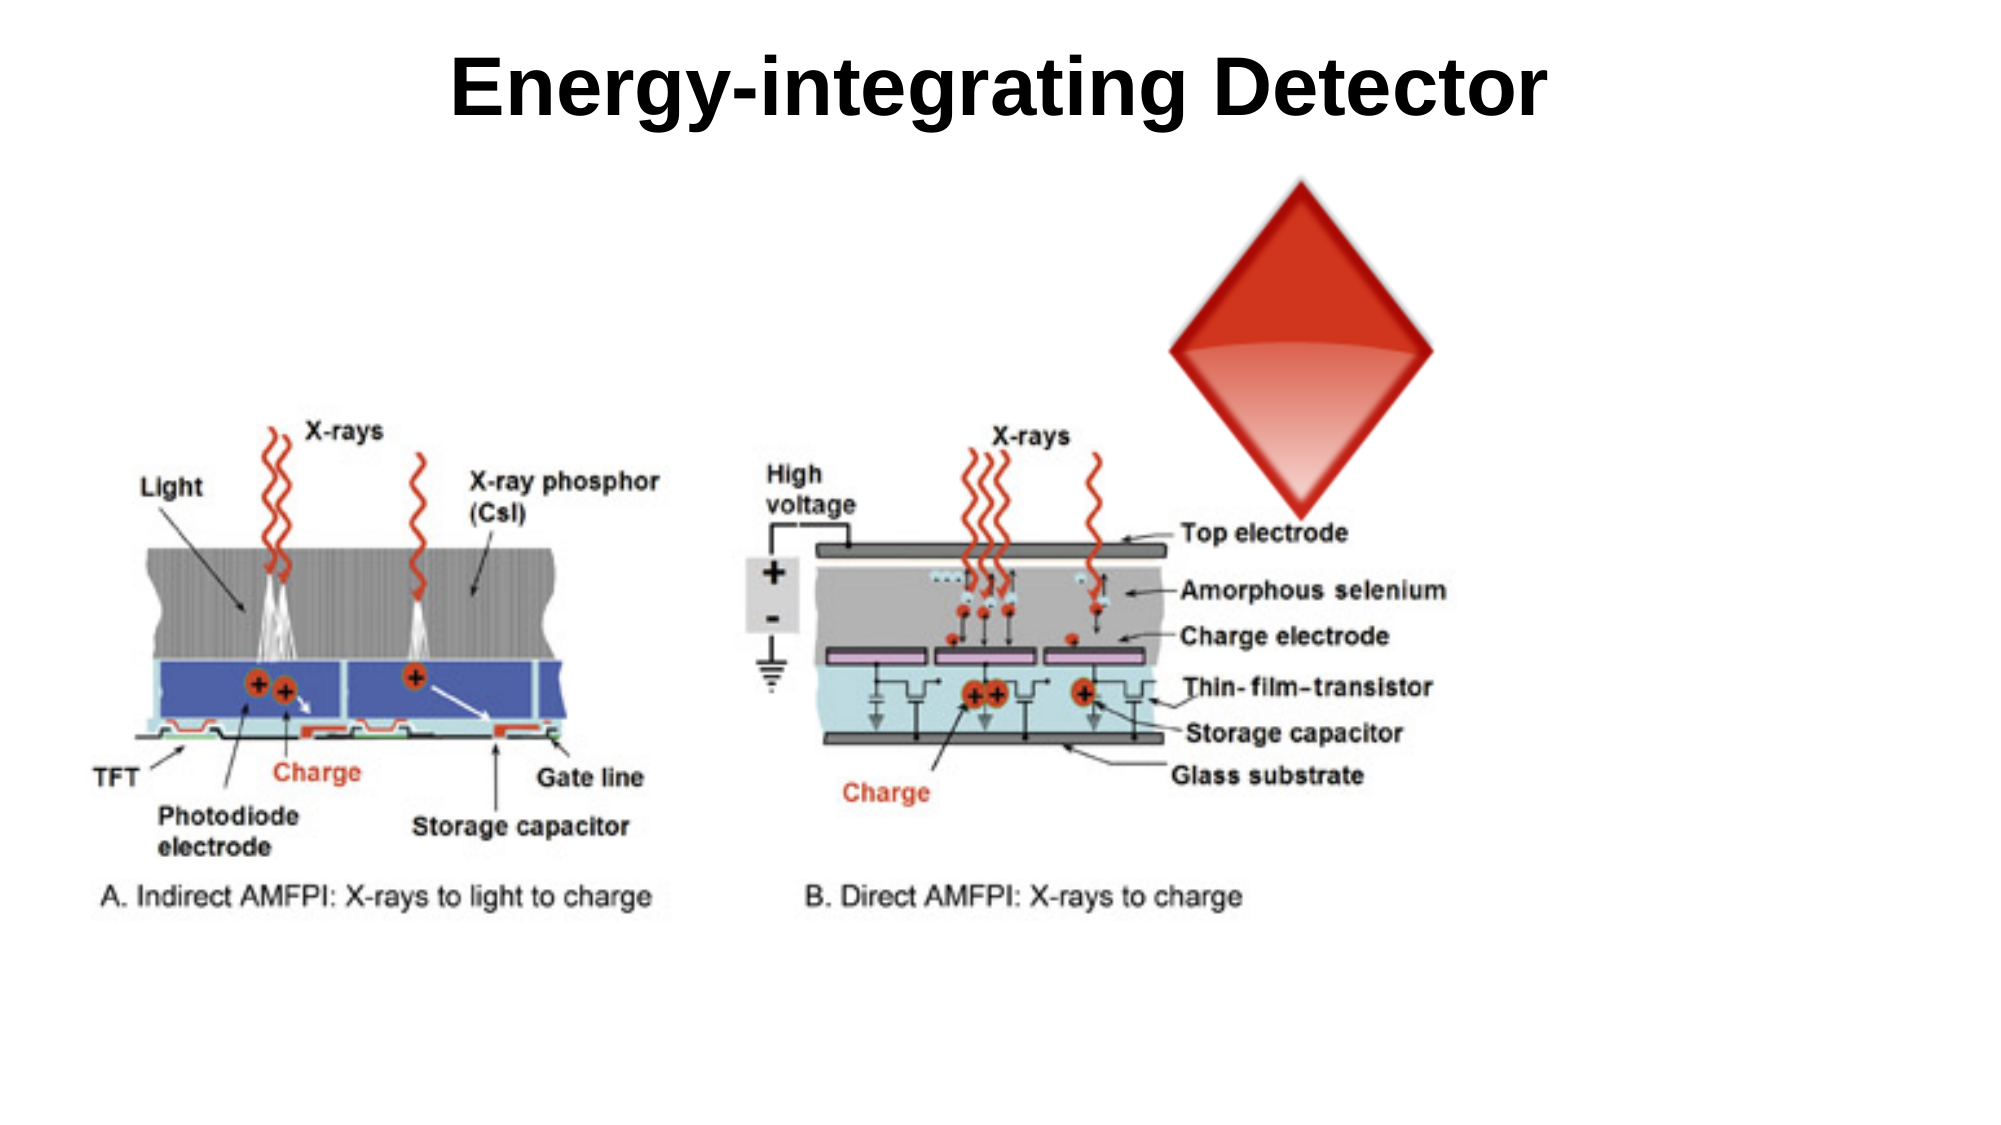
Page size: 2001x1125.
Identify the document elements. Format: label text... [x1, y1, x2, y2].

picture [71, 162, 1491, 945]
text_box Energy-integrating Detector [275, 24, 1725, 163]
